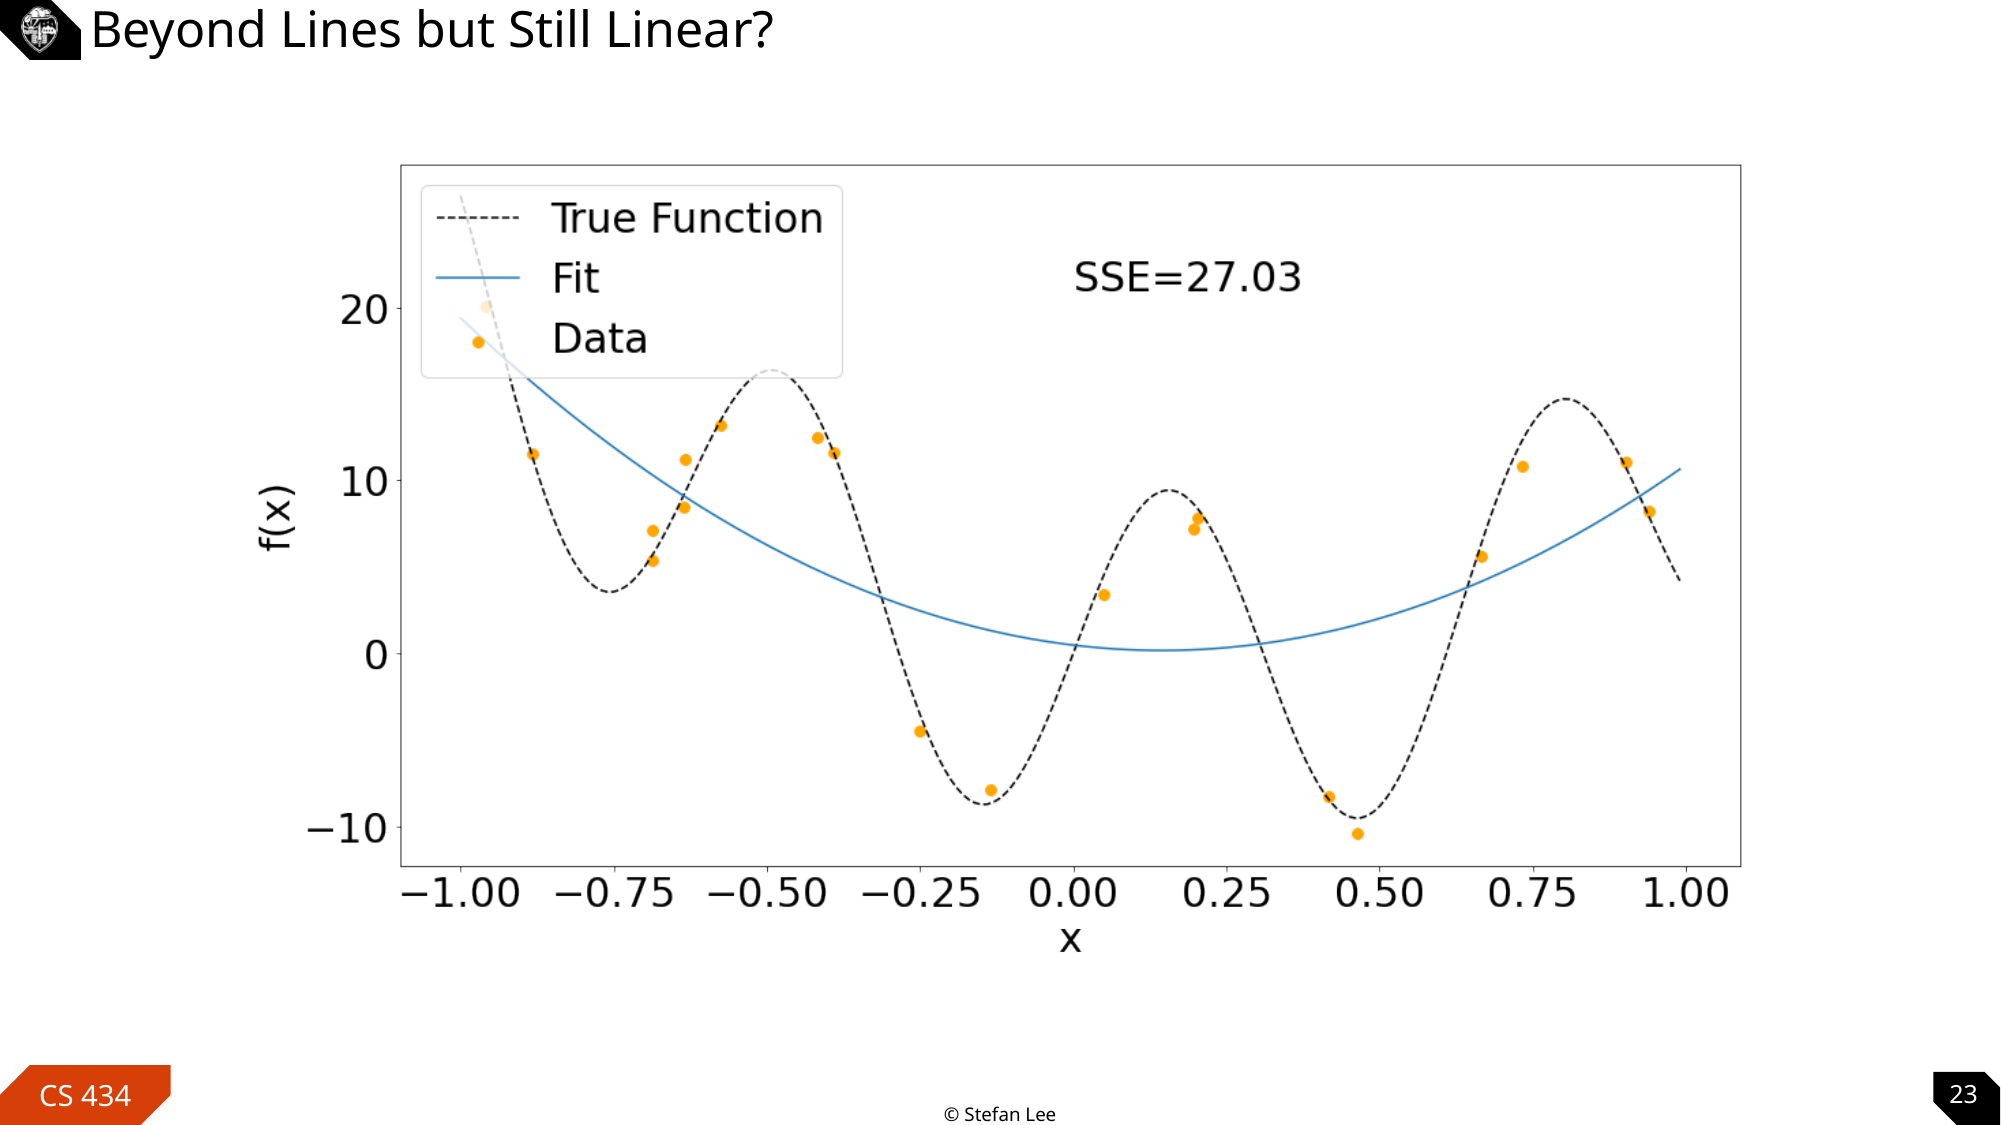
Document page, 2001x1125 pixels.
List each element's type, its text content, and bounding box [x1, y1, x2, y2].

picture [249, 155, 1750, 970]
slide_number 23 [1933, 1071, 1994, 1119]
title Beyond Lines but Still Linear? [0, 1, 1699, 61]
